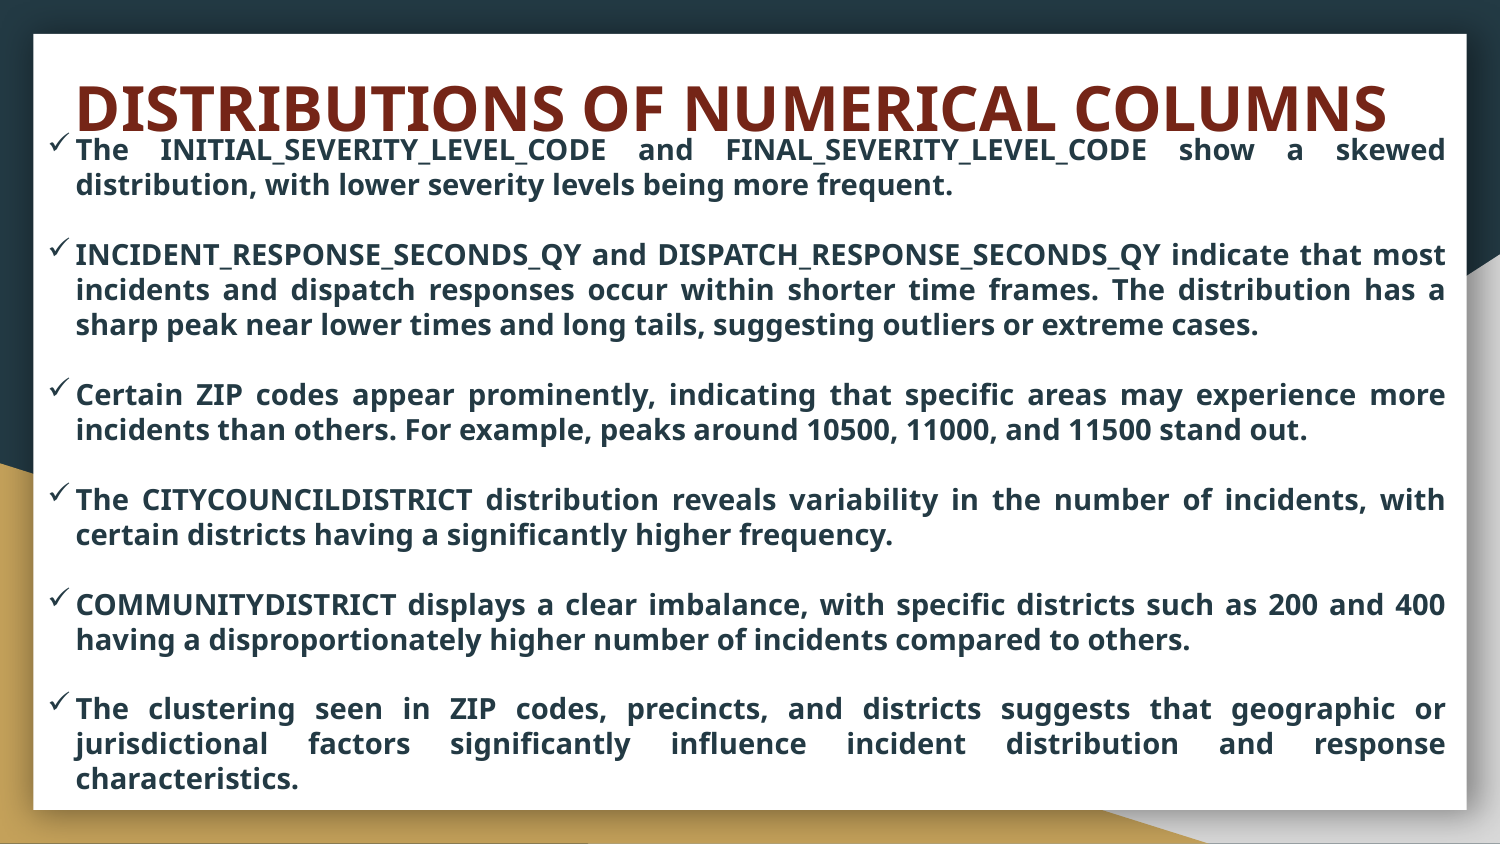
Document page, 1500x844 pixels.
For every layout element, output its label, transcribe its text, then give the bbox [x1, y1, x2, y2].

list The INITIAL_SEVERITY_LEVEL_CODE and FINAL_SEVERITY_LEVEL_CODE show a skewed distribution, with lower severity levels being more frequent. INCIDENT_RESPONSE_SECONDS_QY and DISPATCH_RESPONSE_SECONDS_QY indicate that most incidents and dispatch responses occur within shorter time frames. The distribution has a sharp peak near lower times and long tails, suggesting outliers or extreme cases. Certain ZIP codes appear prominently, indicating that specific areas may experience more incidents than others. For example, peaks around 10500, 11000, and 11500 stand out. The CITYCOUNCILDISTRICT distribution reveals variability in the number of incidents, with certain districts having a significantly higher frequency. COMMUNITYDISTRICT displays a clear imbalance, with specific districts such as 200 and 400 having a disproportionately higher number of incidents compared to others. The clustering seen in ZIP codes, precincts, and districts suggests that geographic or jurisdictional factors significantly influence incident distribution and response characteristics. [32, 123, 1463, 804]
title DISTRIBUTIONS OF NUMERICAL COLUMNS [59, 42, 1416, 123]
